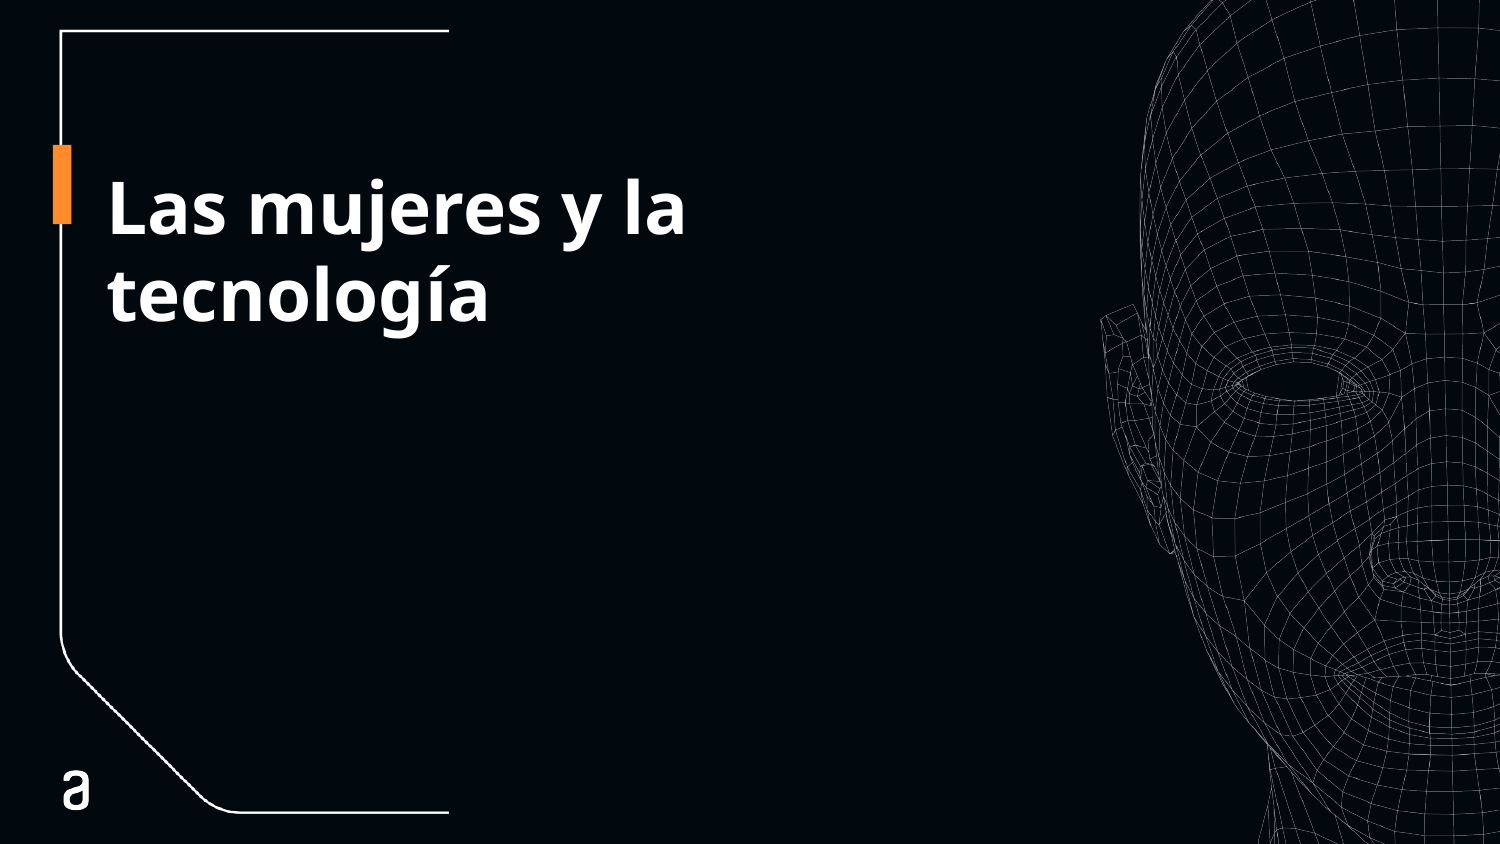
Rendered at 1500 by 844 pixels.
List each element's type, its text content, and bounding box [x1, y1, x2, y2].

picture [1100, 0, 1500, 844]
picture [52, 29, 449, 814]
title Las mujeres y la tecnología [106, 146, 952, 352]
